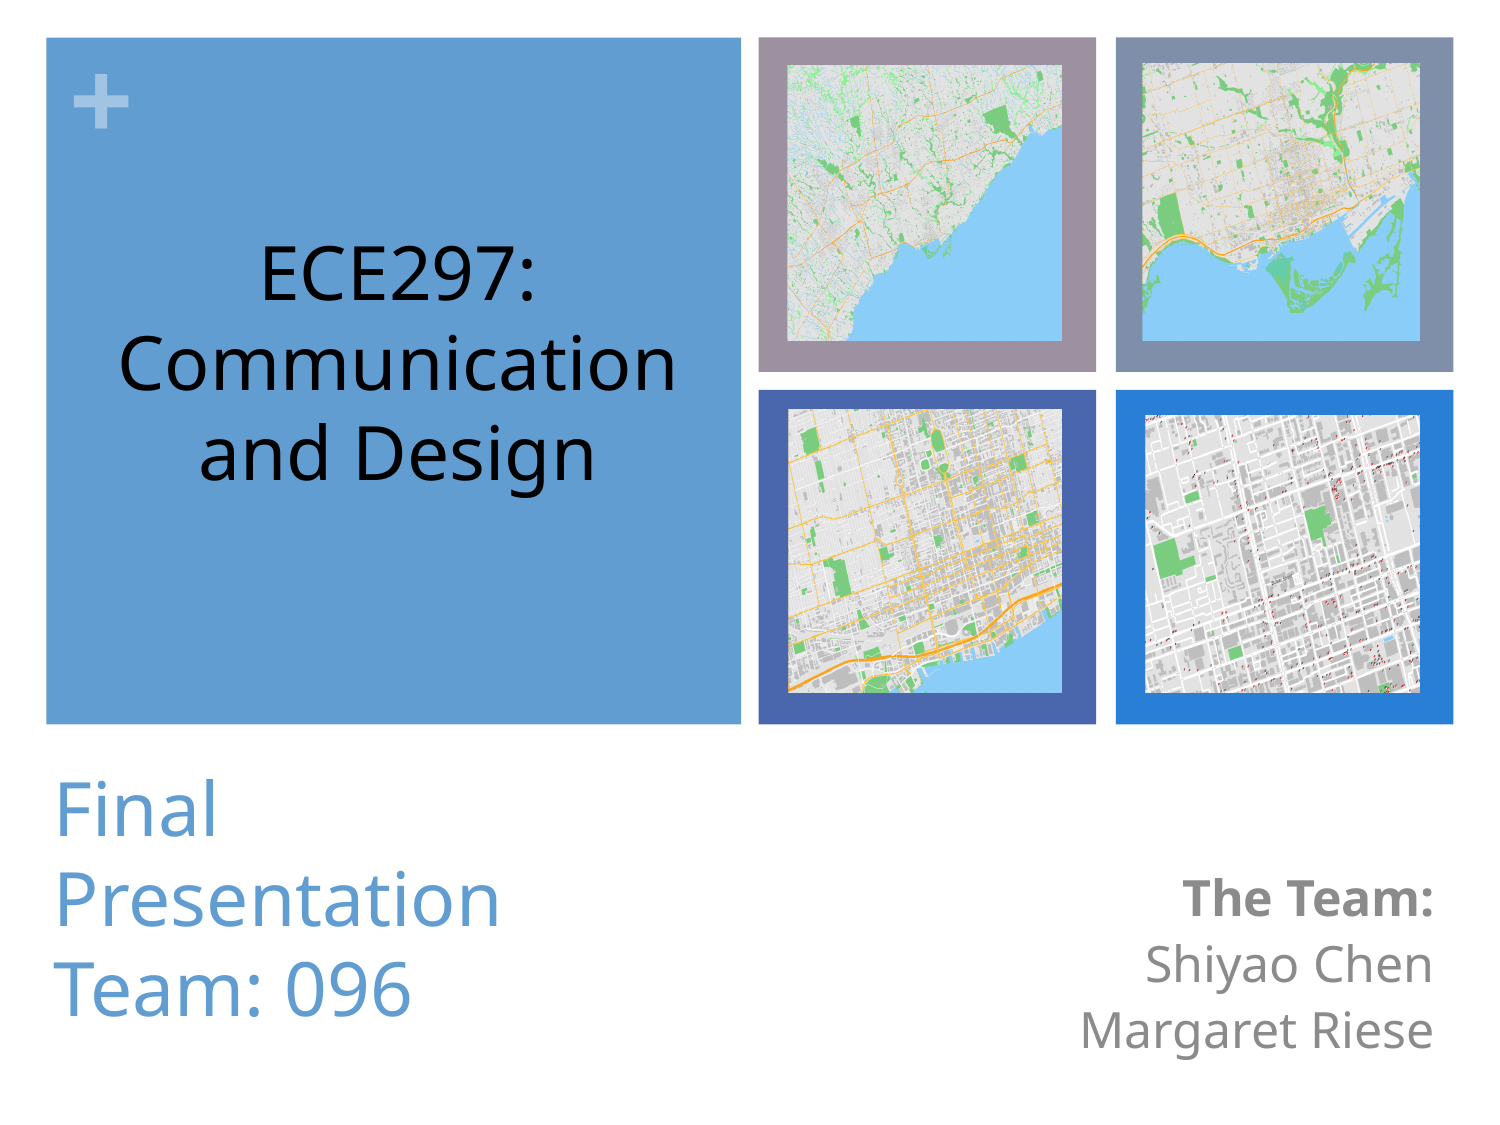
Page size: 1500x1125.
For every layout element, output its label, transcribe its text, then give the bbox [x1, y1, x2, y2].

title Final Presentation Team: 096 [38, 754, 702, 908]
picture [787, 409, 1063, 693]
picture [786, 64, 1063, 342]
text_box ECE297: Communication and Design [94, 217, 702, 548]
subtitle The Team: Shiyao Chen Margaret Riese [787, 859, 1450, 1073]
picture [1142, 63, 1420, 342]
picture [1145, 415, 1420, 693]
